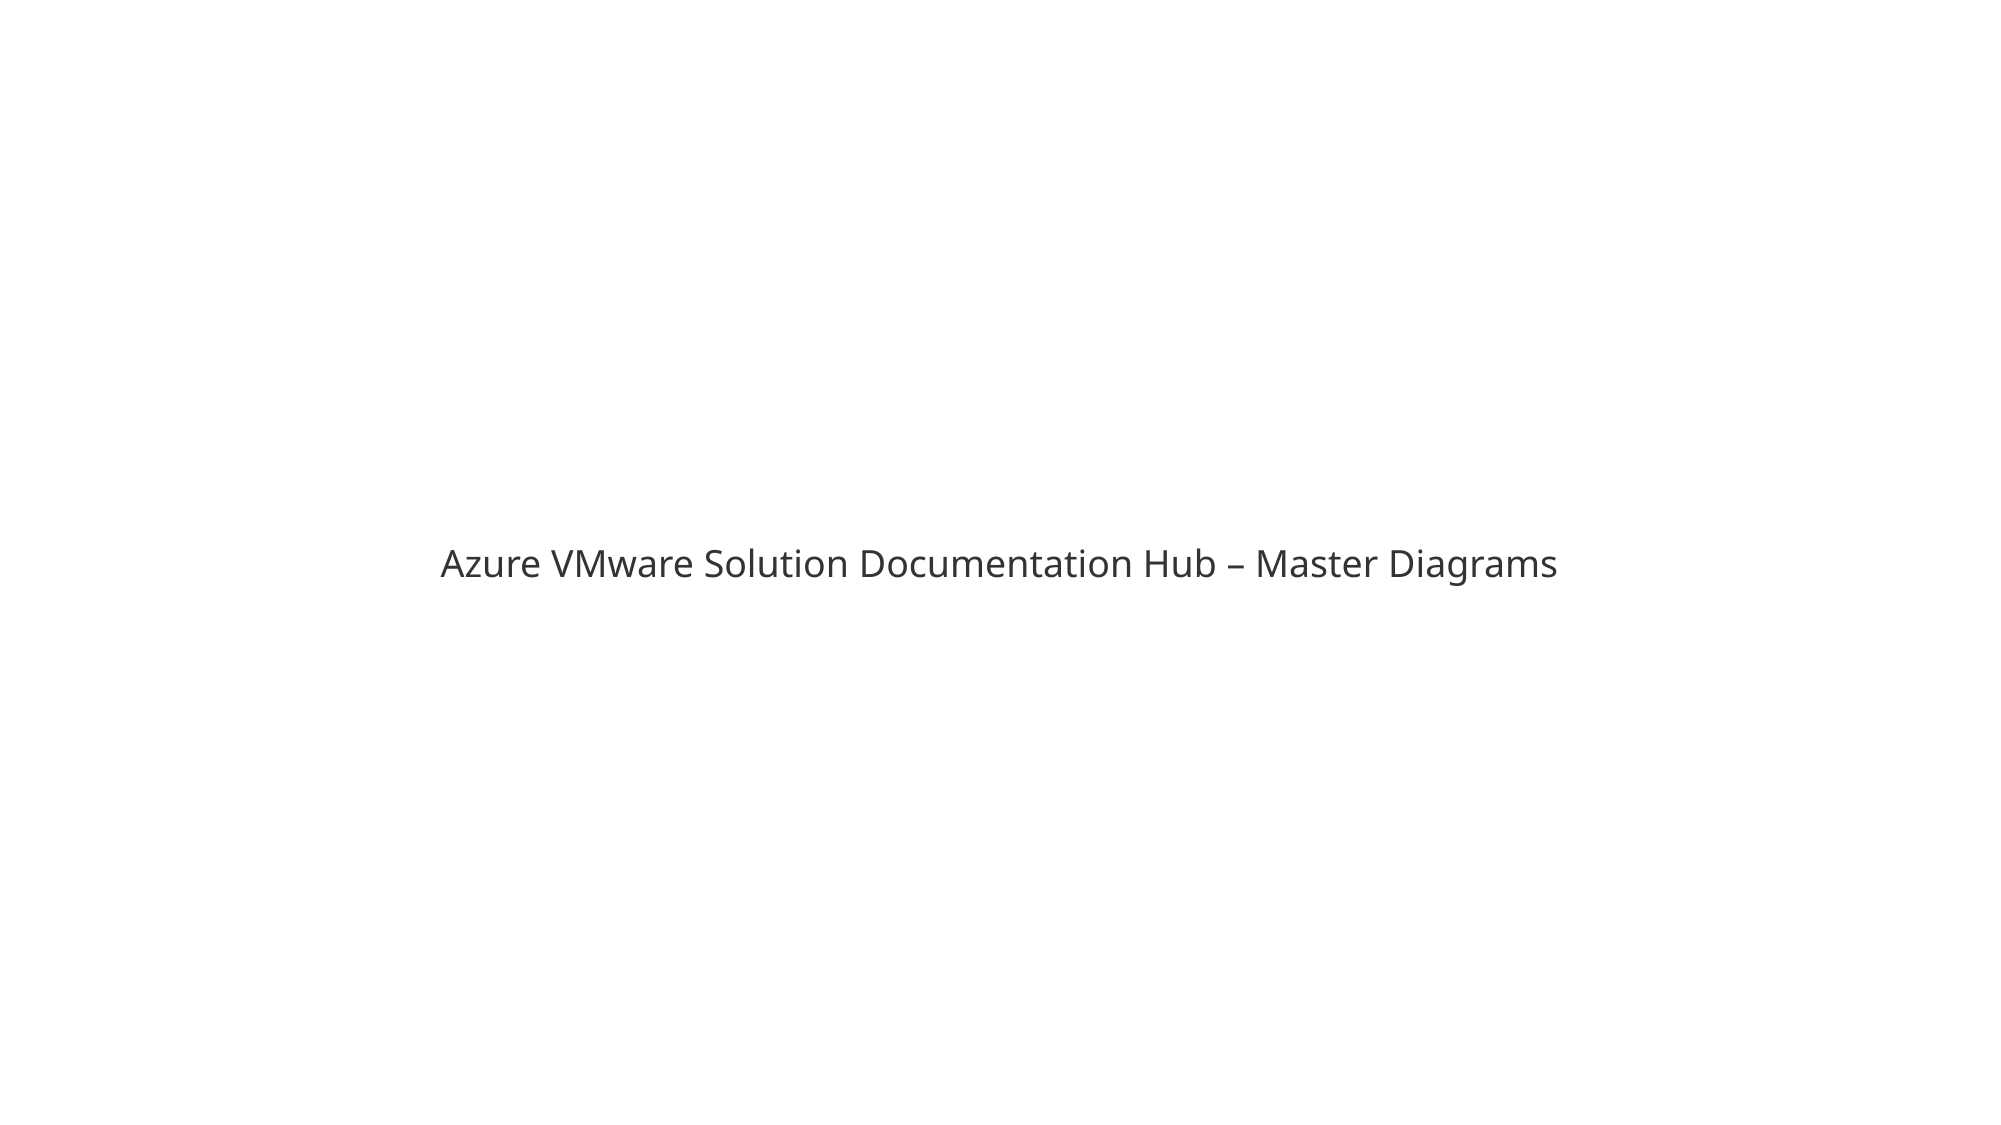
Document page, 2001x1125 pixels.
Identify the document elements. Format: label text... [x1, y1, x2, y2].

text_box Azure VMware Solution Documentation Hub – Master Diagrams [411, 532, 1589, 592]
